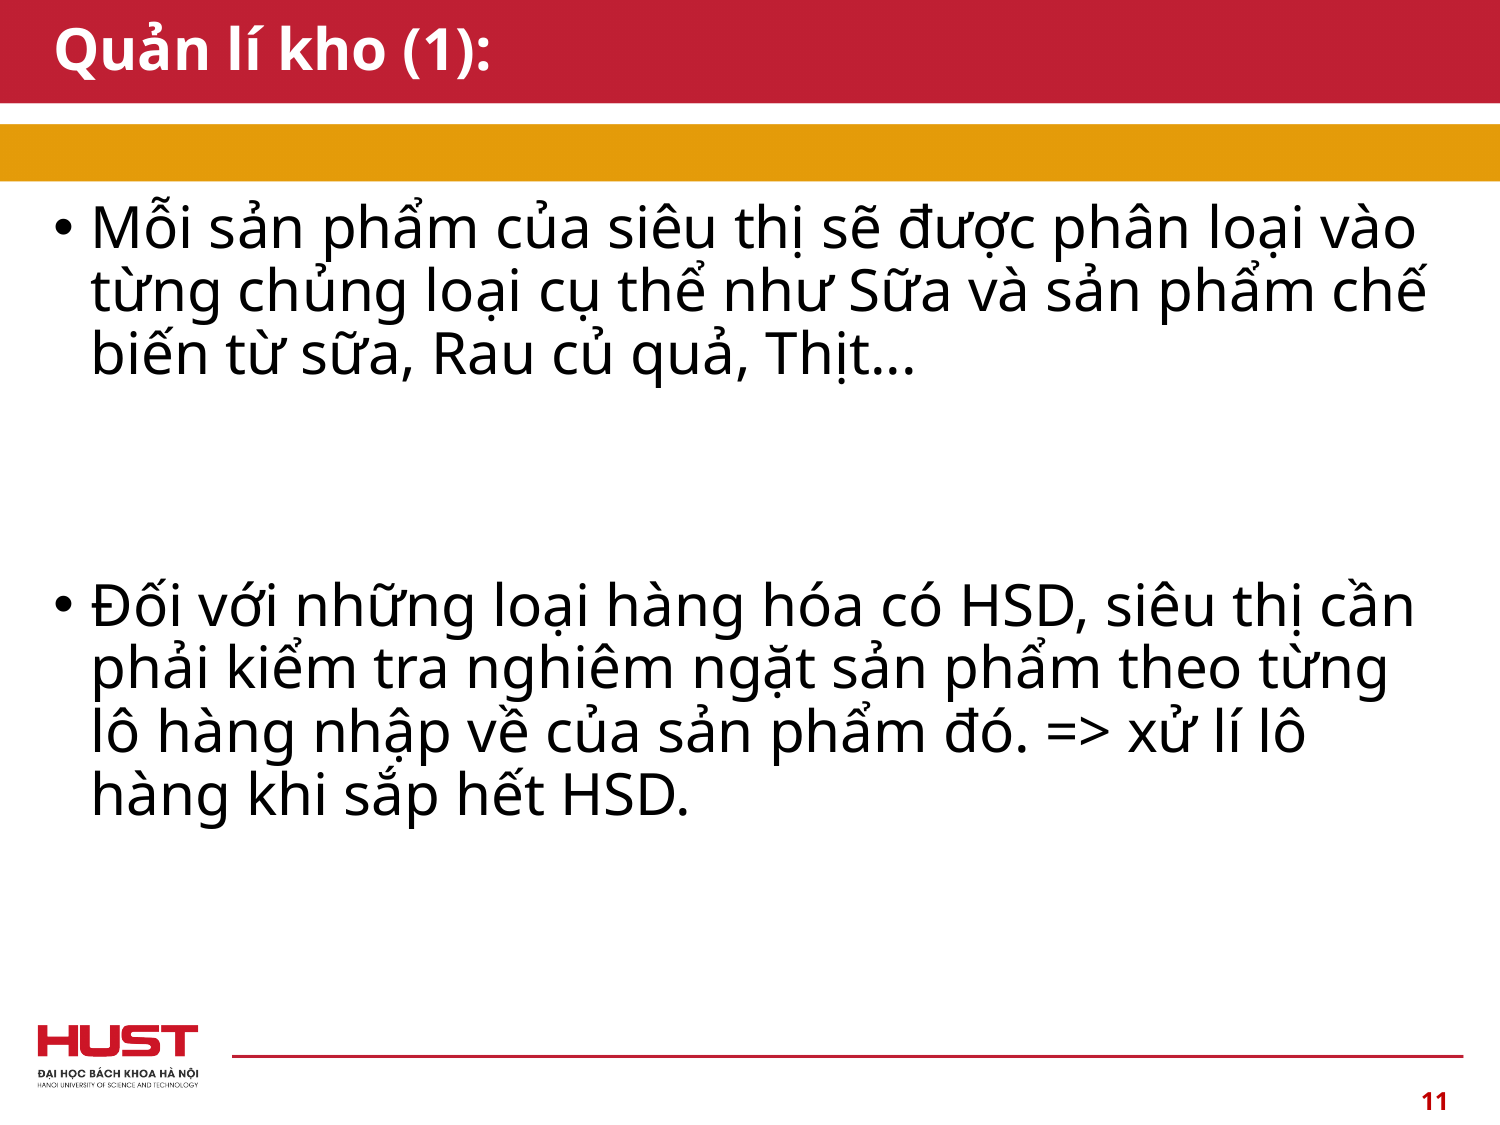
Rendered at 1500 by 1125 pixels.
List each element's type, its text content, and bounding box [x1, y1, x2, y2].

slide_number 11 [1126, 1078, 1464, 1125]
title Quản lí kho (1): [38, 12, 1462, 87]
list Mỗi sản phẩm của siêu thị sẽ được phân loại vào từng chủng loại cụ thể như Sữa và sản phẩm chế biến từ sữa, Rau củ quả, Thịt... Đối với những loại hàng hóa có HSD, siêu thị cần phải kiểm tra nghiêm ngặt sản phẩm theo từng lô hàng nhập về của sản phẩm đó. => xử lí lô hàng khi sắp hết HSD. [38, 191, 1462, 1000]
picture [0, 0, 1500, 1125]
